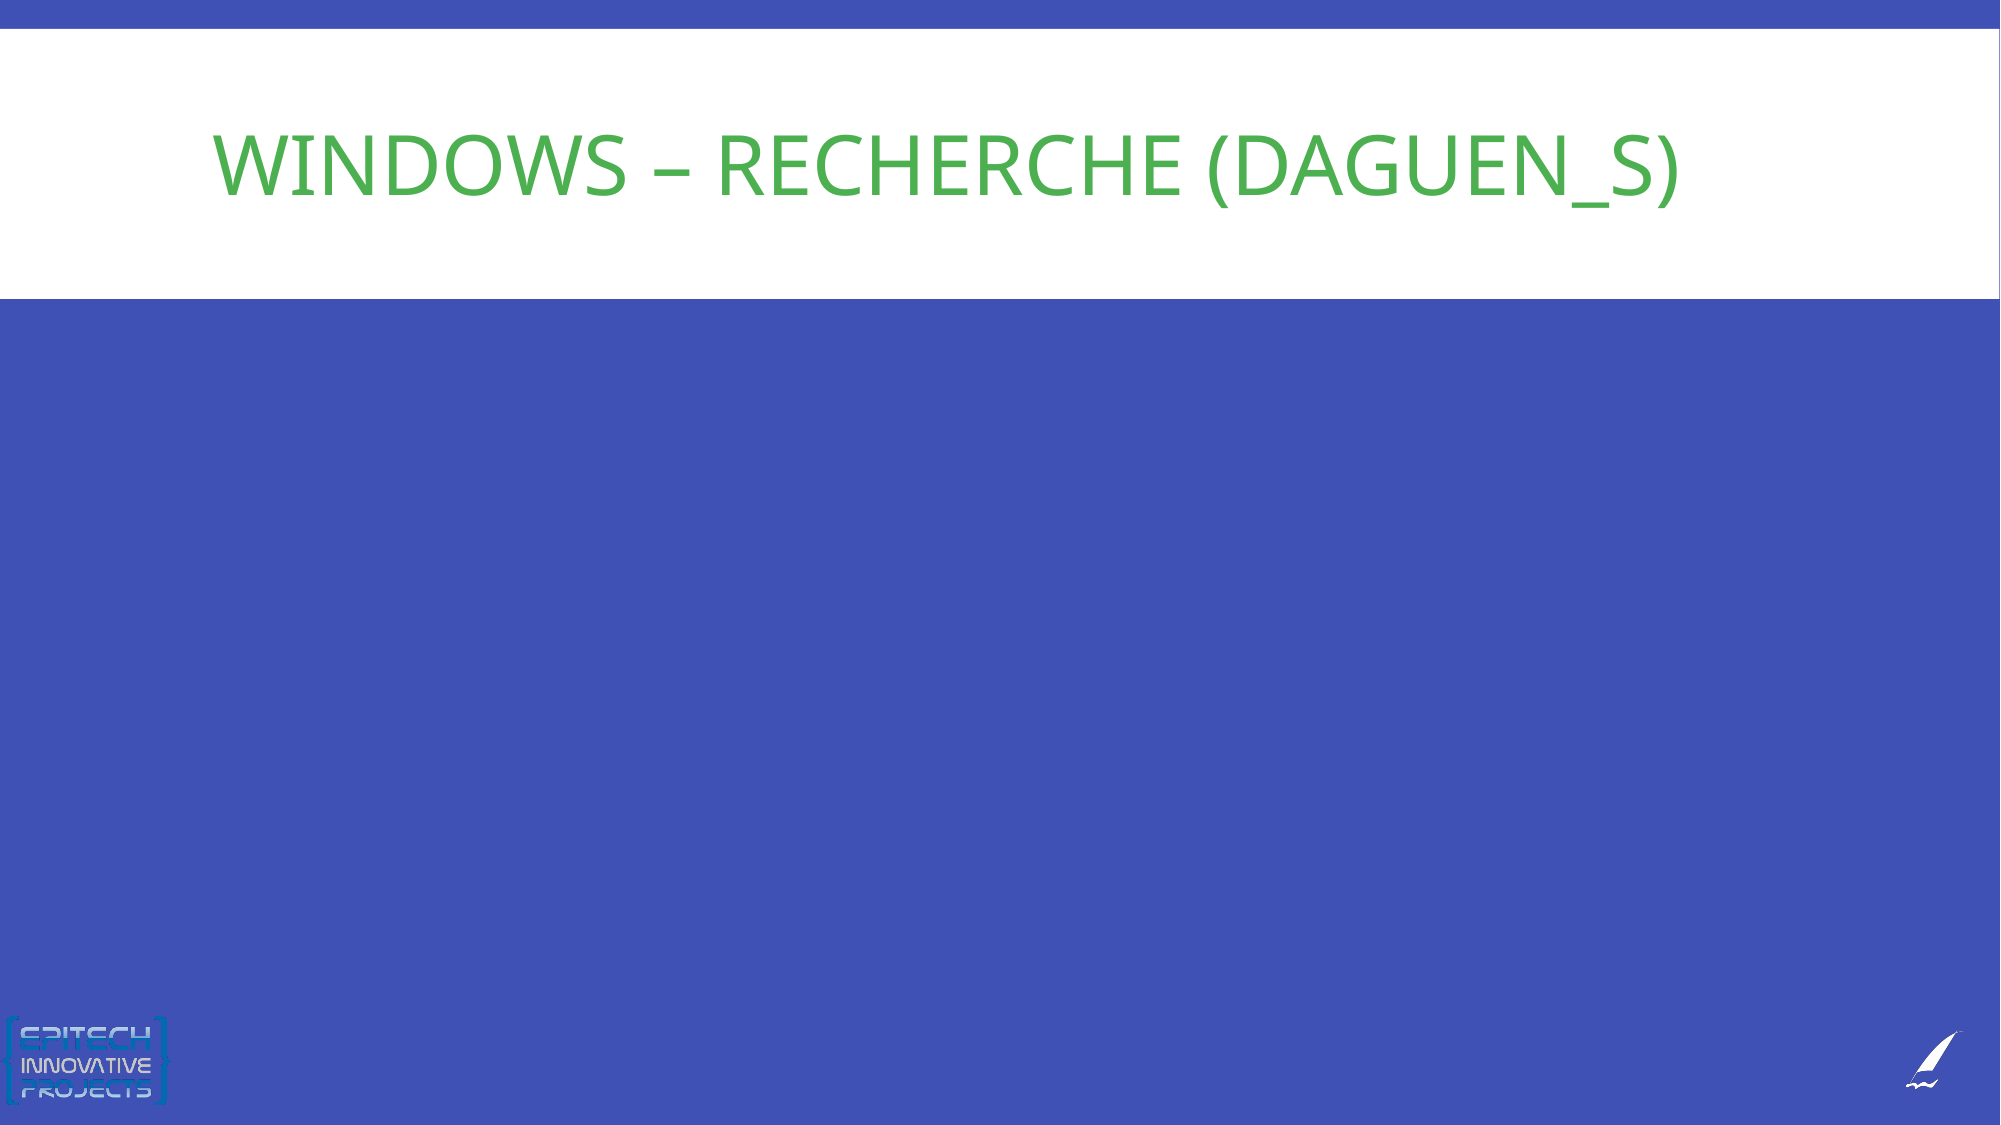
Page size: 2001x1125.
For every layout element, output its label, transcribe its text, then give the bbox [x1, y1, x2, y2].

title Windows – Recherche (daguen_s) [197, 46, 1803, 295]
picture [1869, 994, 2000, 1125]
picture [0, 1016, 172, 1105]
